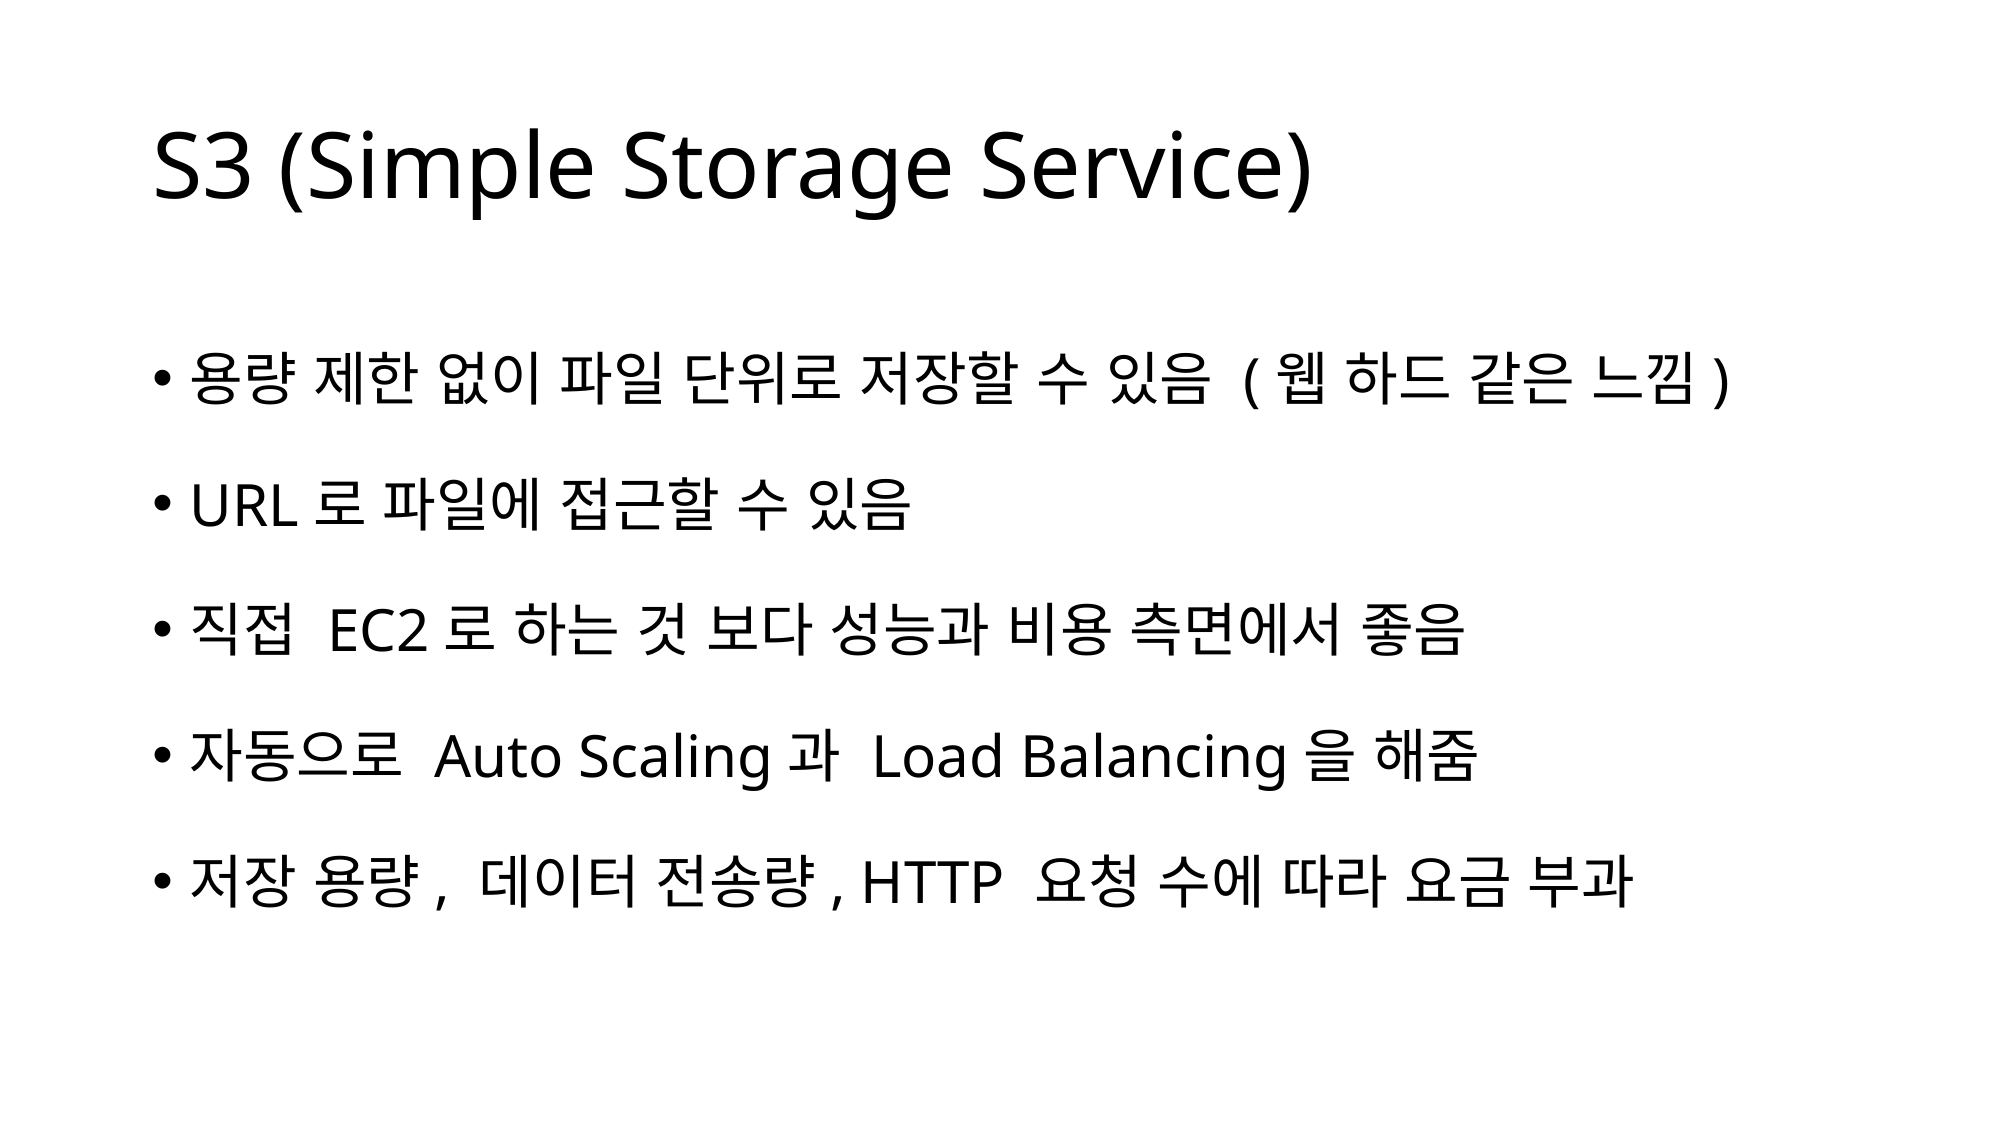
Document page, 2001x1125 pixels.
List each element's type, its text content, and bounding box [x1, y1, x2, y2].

title S3 (Simple Storage Service) [137, 59, 1863, 278]
list 용량 제한 없이 파일 단위로 저장할 수 있음 (웹 하드 같은 느낌) URL로 파일에 접근할 수 있음 직접 EC2로 하는 것 보다 성능과 비용 측면에서 좋음 자동으로 Auto Scaling과 Load Balancing을 해줌 저장 용량, 데이터 전송량, HTTP 요청 수에 따라 요금 부과 [137, 299, 1863, 1014]
